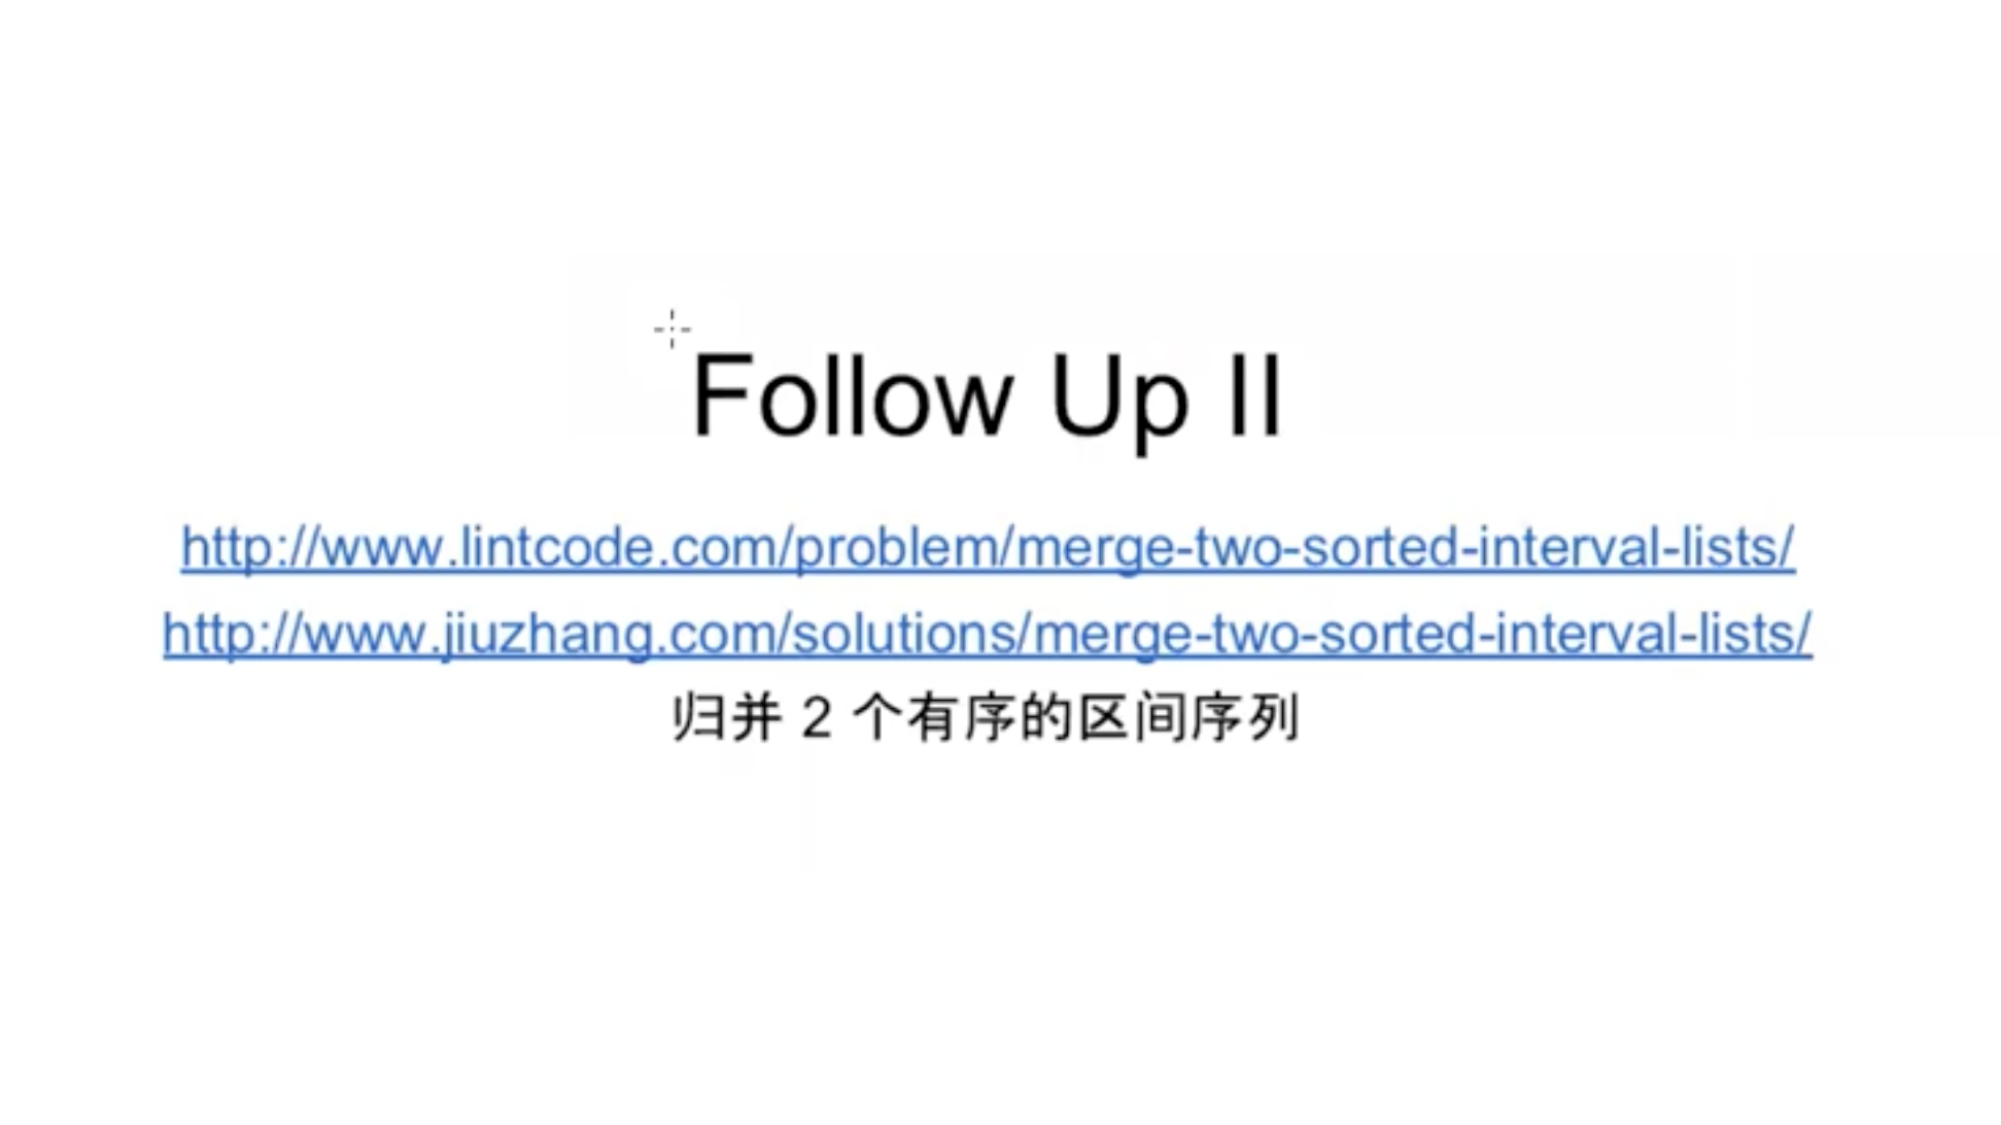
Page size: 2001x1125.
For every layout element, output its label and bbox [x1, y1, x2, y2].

picture [0, 253, 2000, 872]
